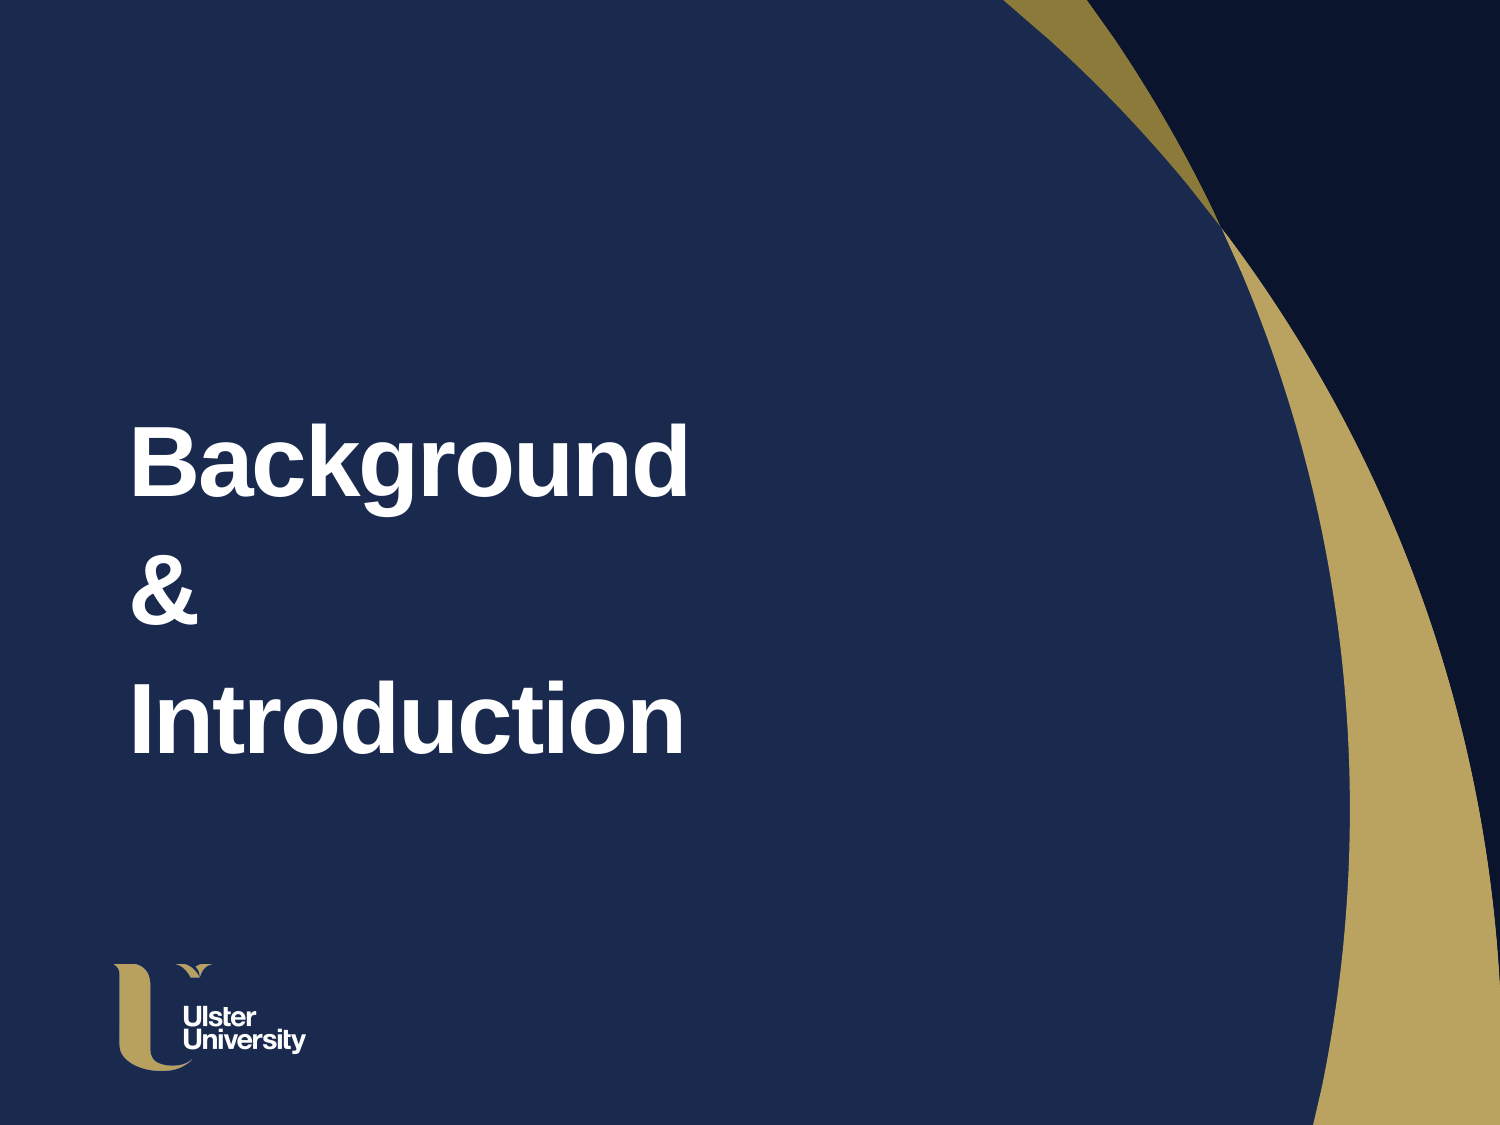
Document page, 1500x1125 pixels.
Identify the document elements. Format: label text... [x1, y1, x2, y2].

list Background & Introduction [113, 402, 1032, 659]
picture [113, 964, 306, 1071]
